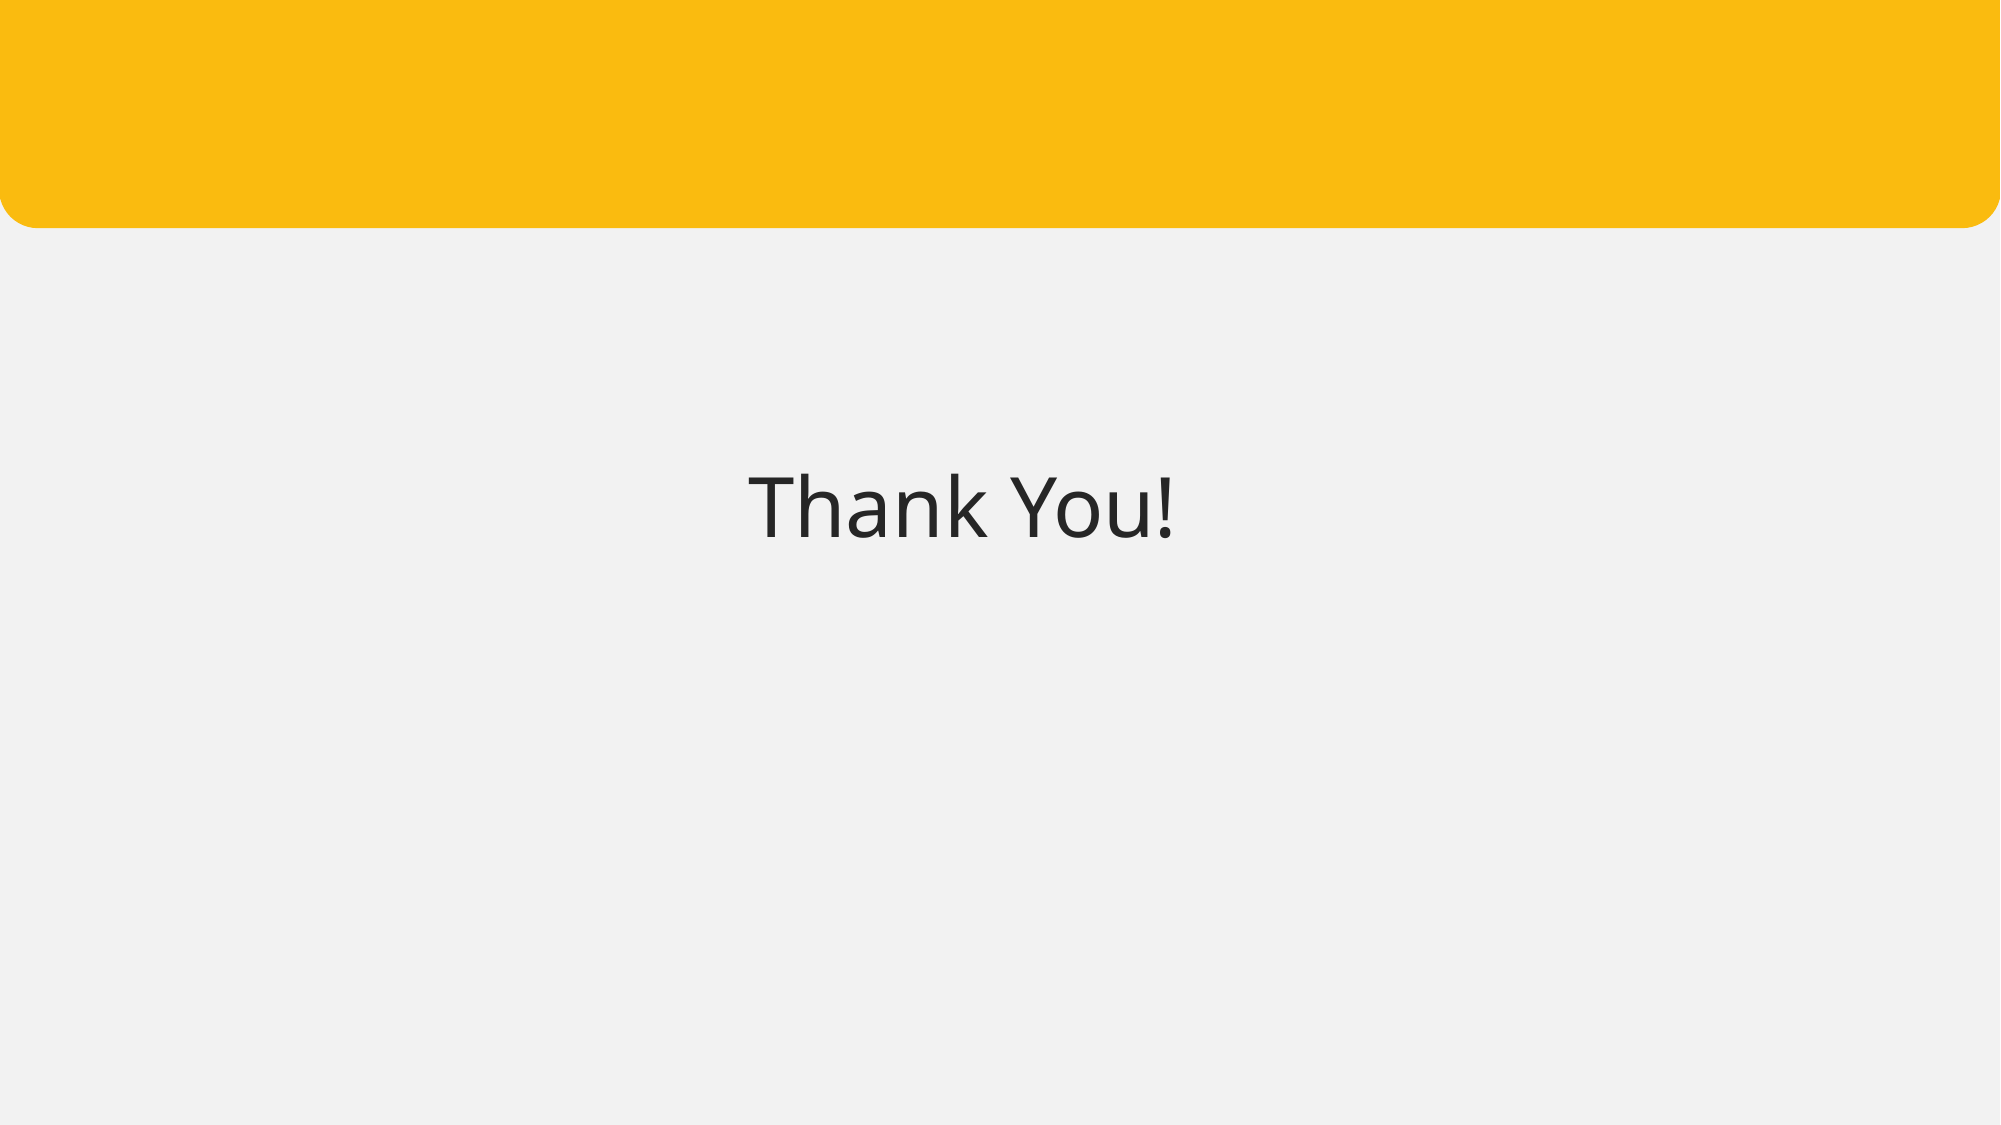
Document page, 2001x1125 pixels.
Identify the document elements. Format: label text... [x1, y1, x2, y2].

text_box Thank You! [733, 446, 1207, 562]
text_box [0, 0, 2000, 229]
